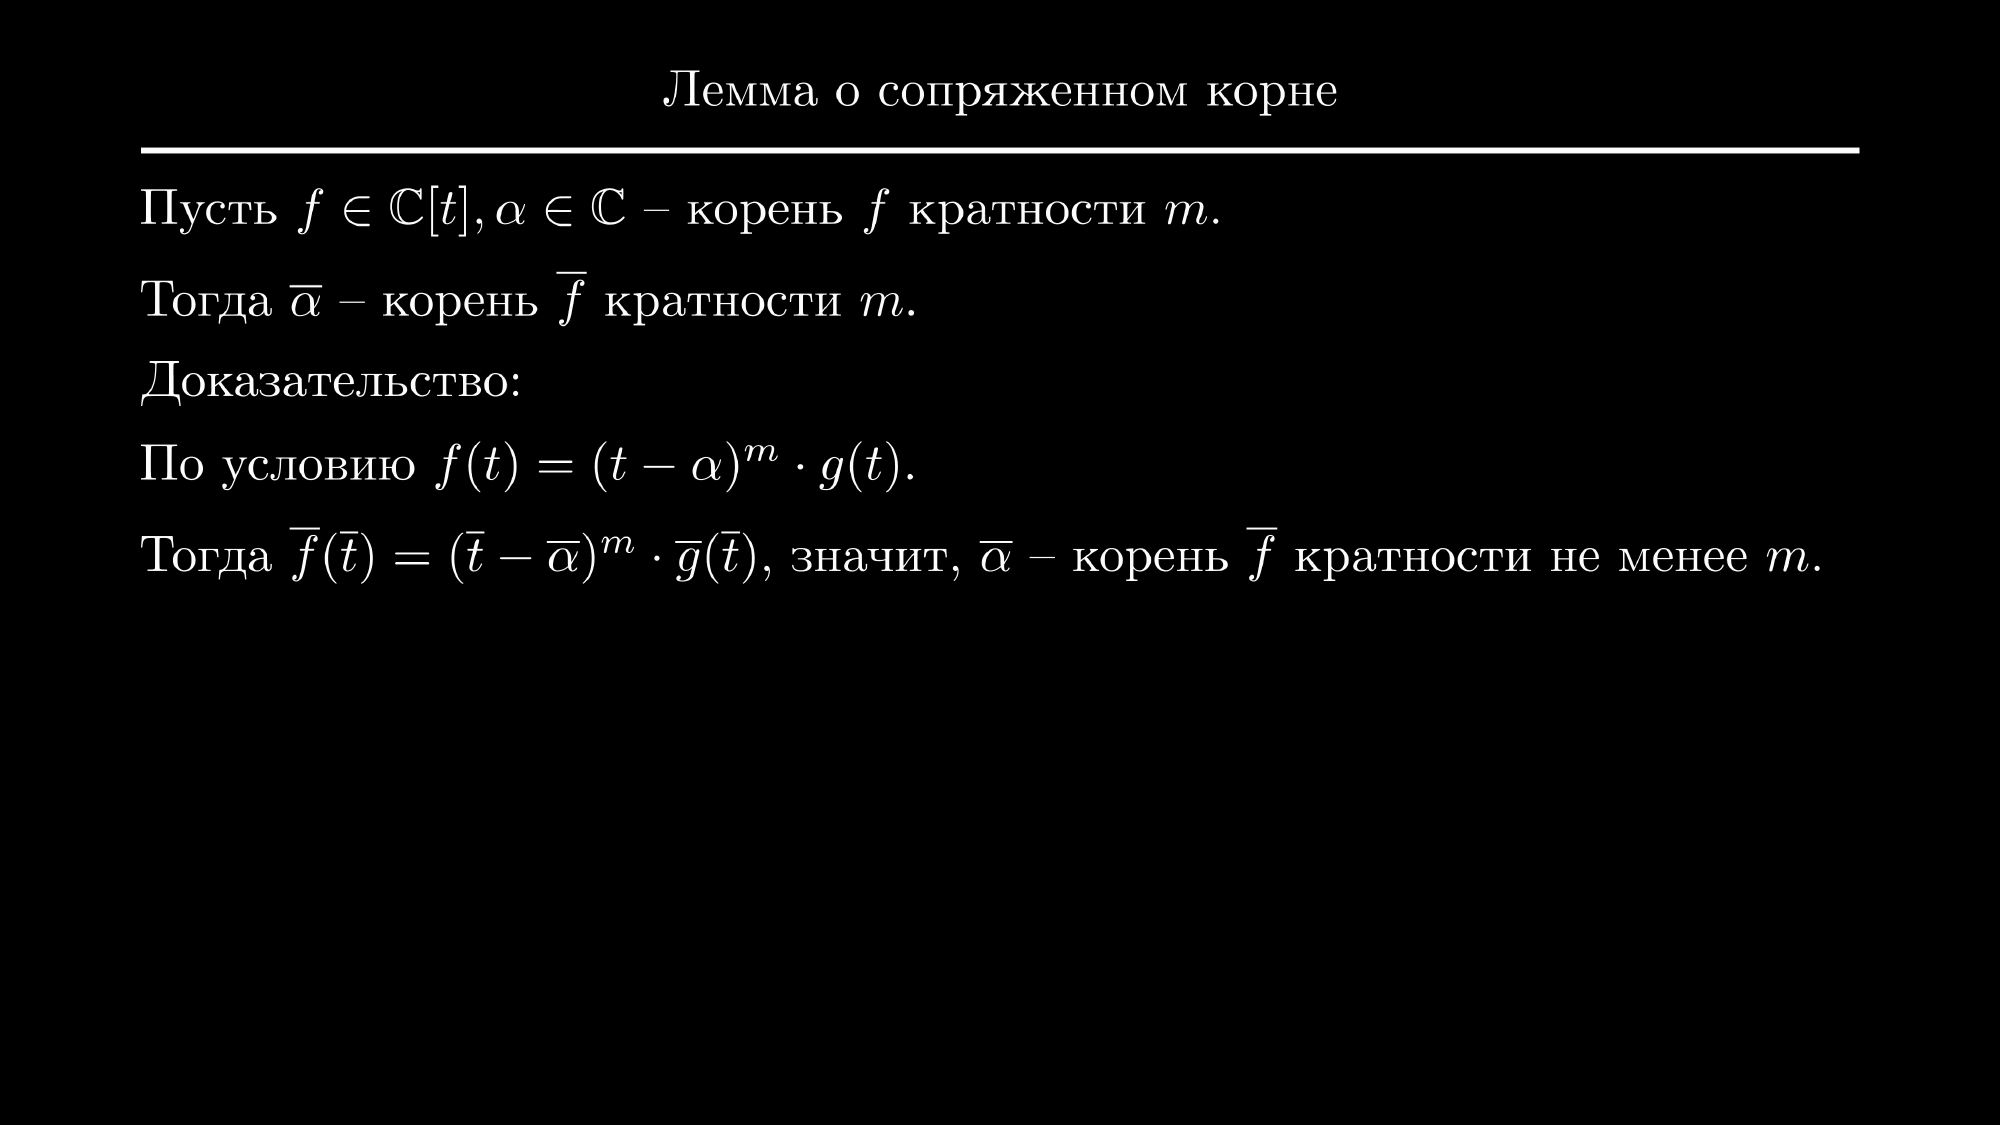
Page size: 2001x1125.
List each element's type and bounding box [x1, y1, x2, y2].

text_box [0, 0, 2000, 1125]
